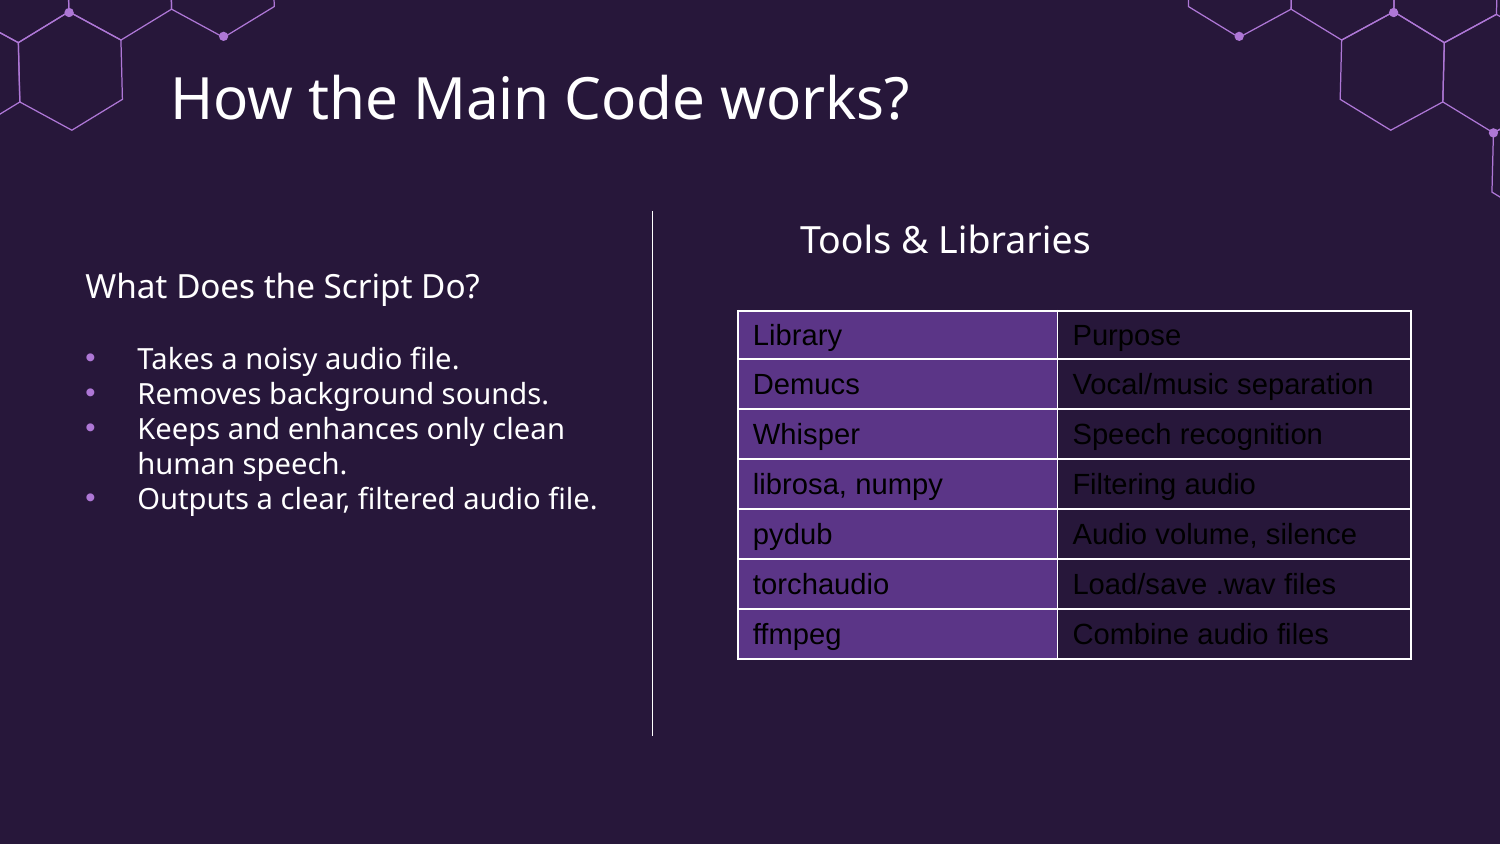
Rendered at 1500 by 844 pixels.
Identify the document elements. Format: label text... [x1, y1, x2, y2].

table_cell pydub [739, 510, 1057, 558]
subtitle What Does the Script Do? Takes a noisy audio file. Removes background sounds. Keeps and enhances only clean human speech. Outputs a clear, filtered audio file. [47, 250, 615, 591]
table_header Purpose [1058, 312, 1410, 358]
title How the Main Code works? [154, 46, 1126, 173]
table_cell librosa, numpy [739, 460, 1057, 508]
table_cell Whisper [739, 410, 1057, 458]
table_cell Demucs [739, 360, 1057, 408]
table_cell Combine audio files [1058, 610, 1410, 658]
table_cell Vocal/music separation [1058, 360, 1410, 408]
table_cell Load/save .wav files [1058, 560, 1410, 608]
table_cell Speech recognition [1058, 410, 1410, 458]
table_header Library [739, 312, 1057, 358]
table_cell ffmpeg [739, 610, 1057, 658]
table_cell Audio volume, silence [1058, 510, 1410, 558]
table_cell torchaudio [739, 560, 1057, 608]
table_cell Filtering audio [1058, 460, 1410, 508]
text_box Tools & Libraries [762, 200, 1221, 278]
